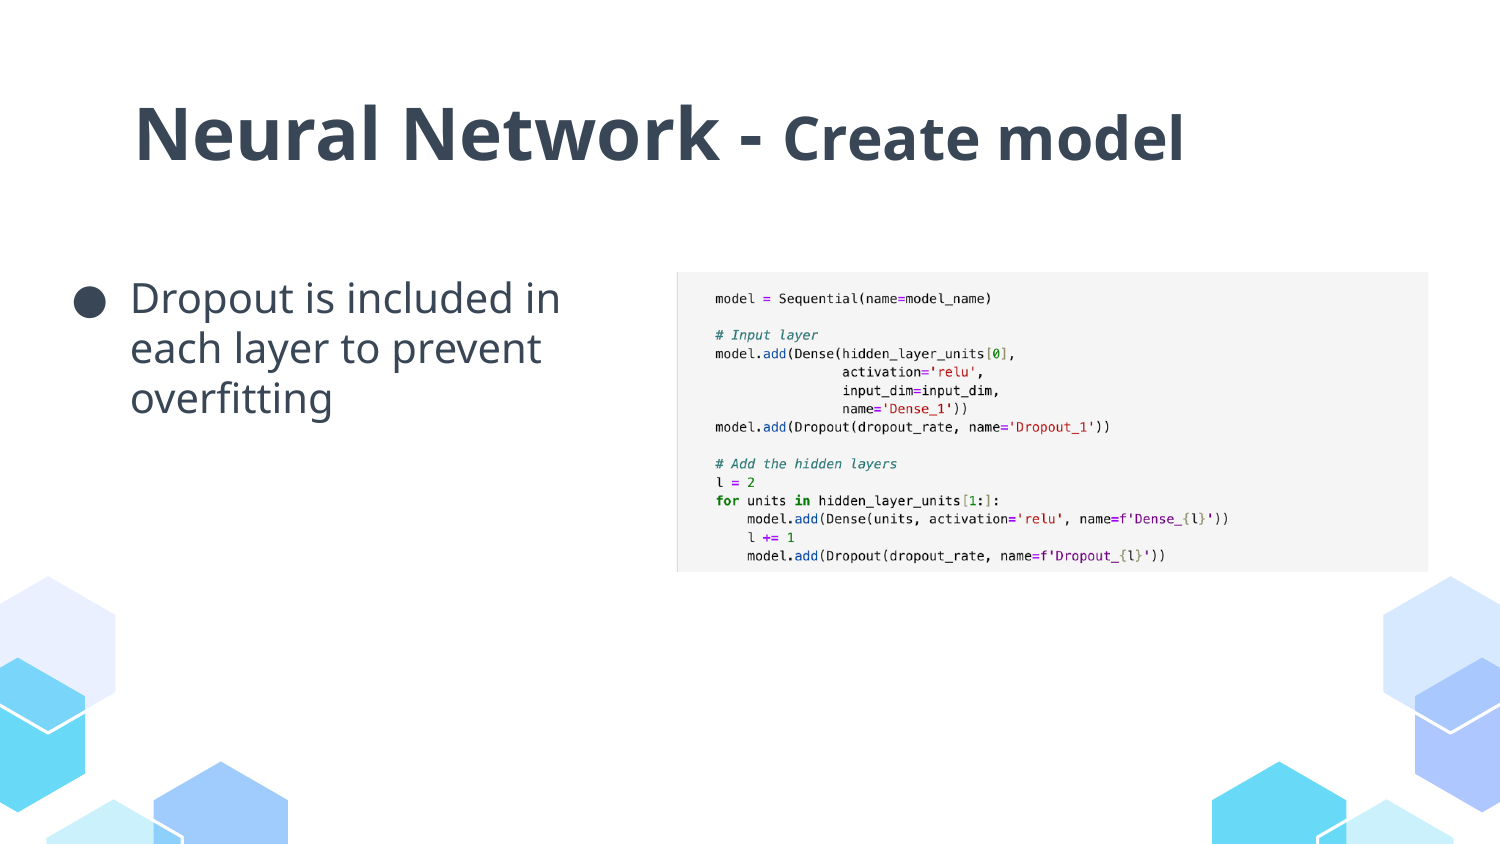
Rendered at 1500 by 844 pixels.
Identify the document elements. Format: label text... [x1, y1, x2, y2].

title Neural Network - Create model [118, 72, 1382, 167]
picture [671, 272, 1429, 572]
text_box Dropout is included in each layer to prevent overfitting [40, 256, 657, 532]
